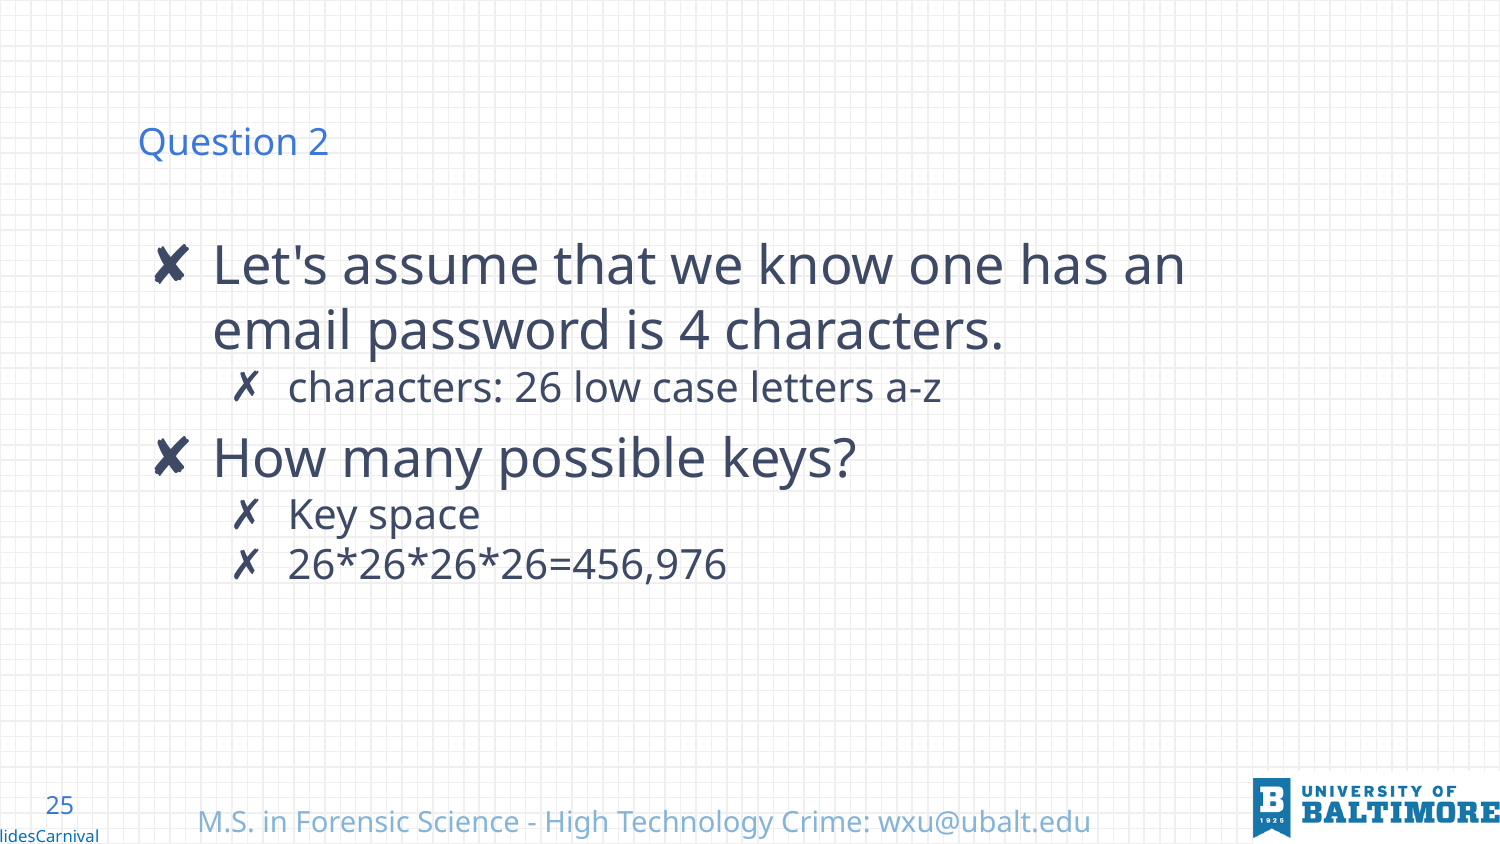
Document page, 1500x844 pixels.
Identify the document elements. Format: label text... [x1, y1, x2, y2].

title Question 2 [122, 36, 1237, 178]
slide_number 25 [14, 774, 105, 840]
list Let's assume that we know one has an email password is 4 characters. characters: 26 low case letters a-z How many possible keys? Key space 26*26*26*26=456,976 [122, 215, 1237, 808]
picture [1253, 771, 1500, 844]
